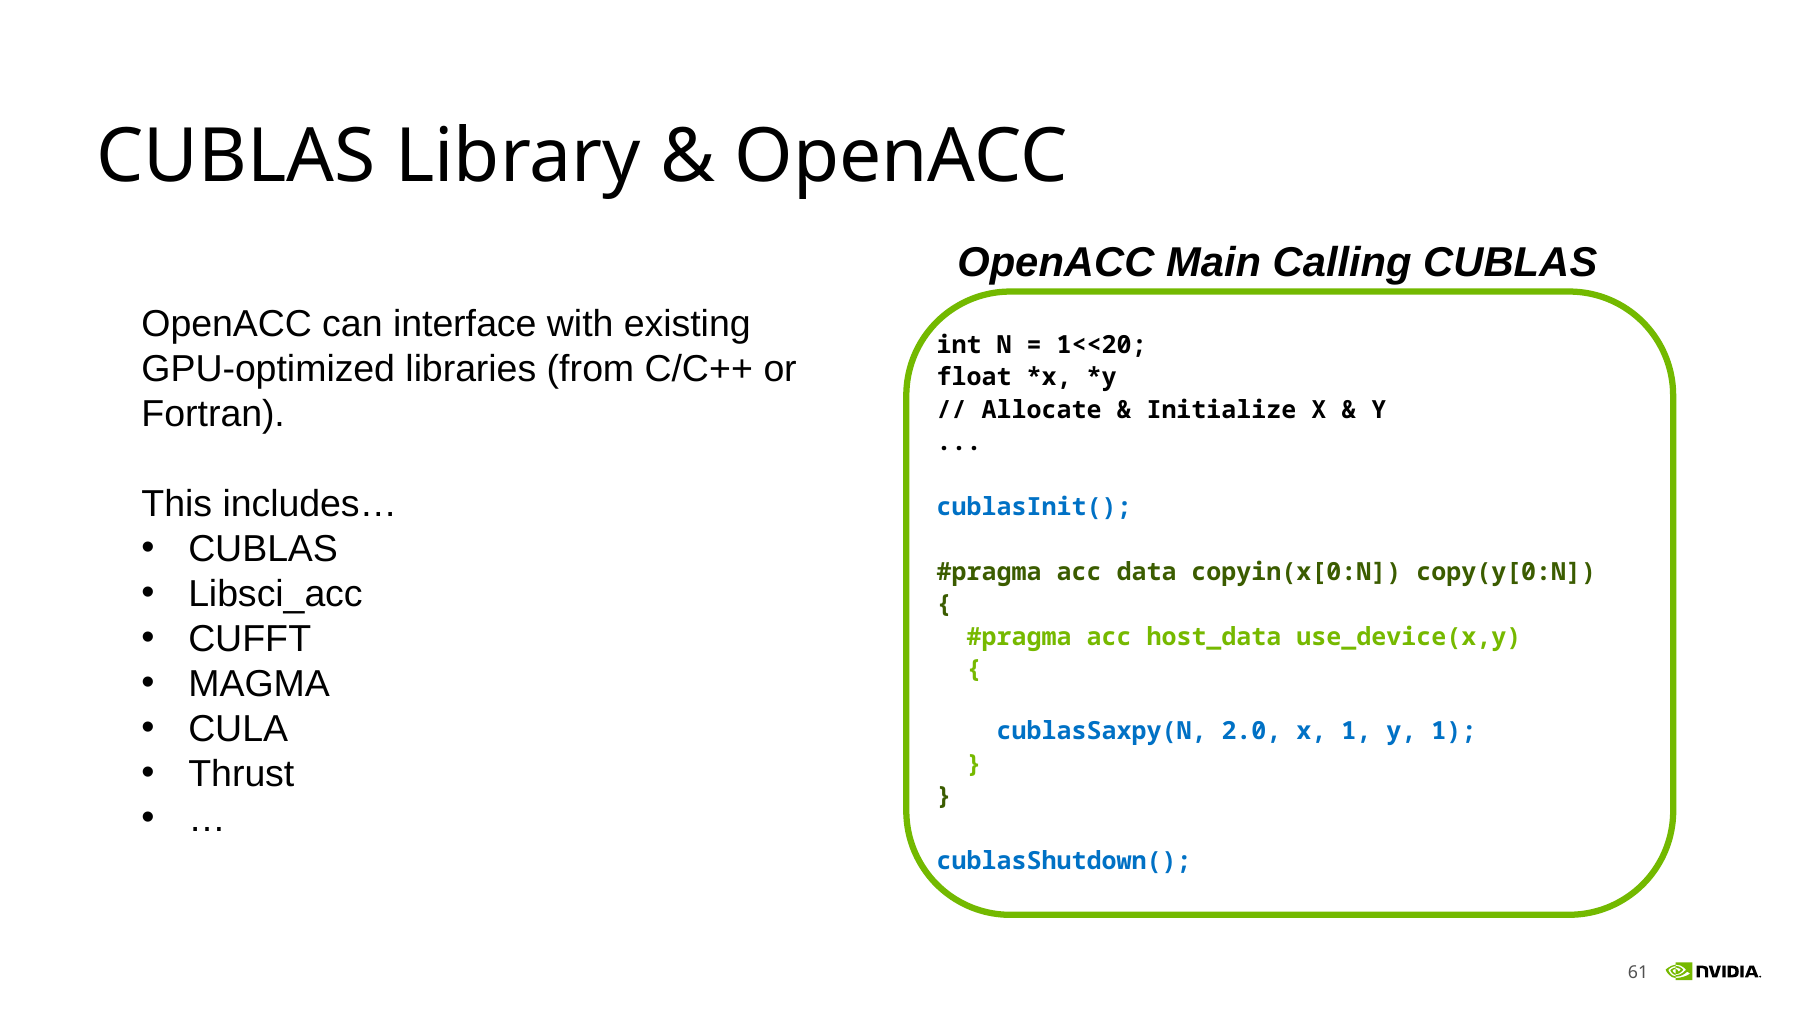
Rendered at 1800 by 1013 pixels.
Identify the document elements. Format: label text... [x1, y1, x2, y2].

title CUBLAS Library & OpenACC [81, 108, 1719, 206]
text_box OpenACC Main Calling CUBLAS [944, 228, 1635, 288]
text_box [126, 291, 1674, 916]
